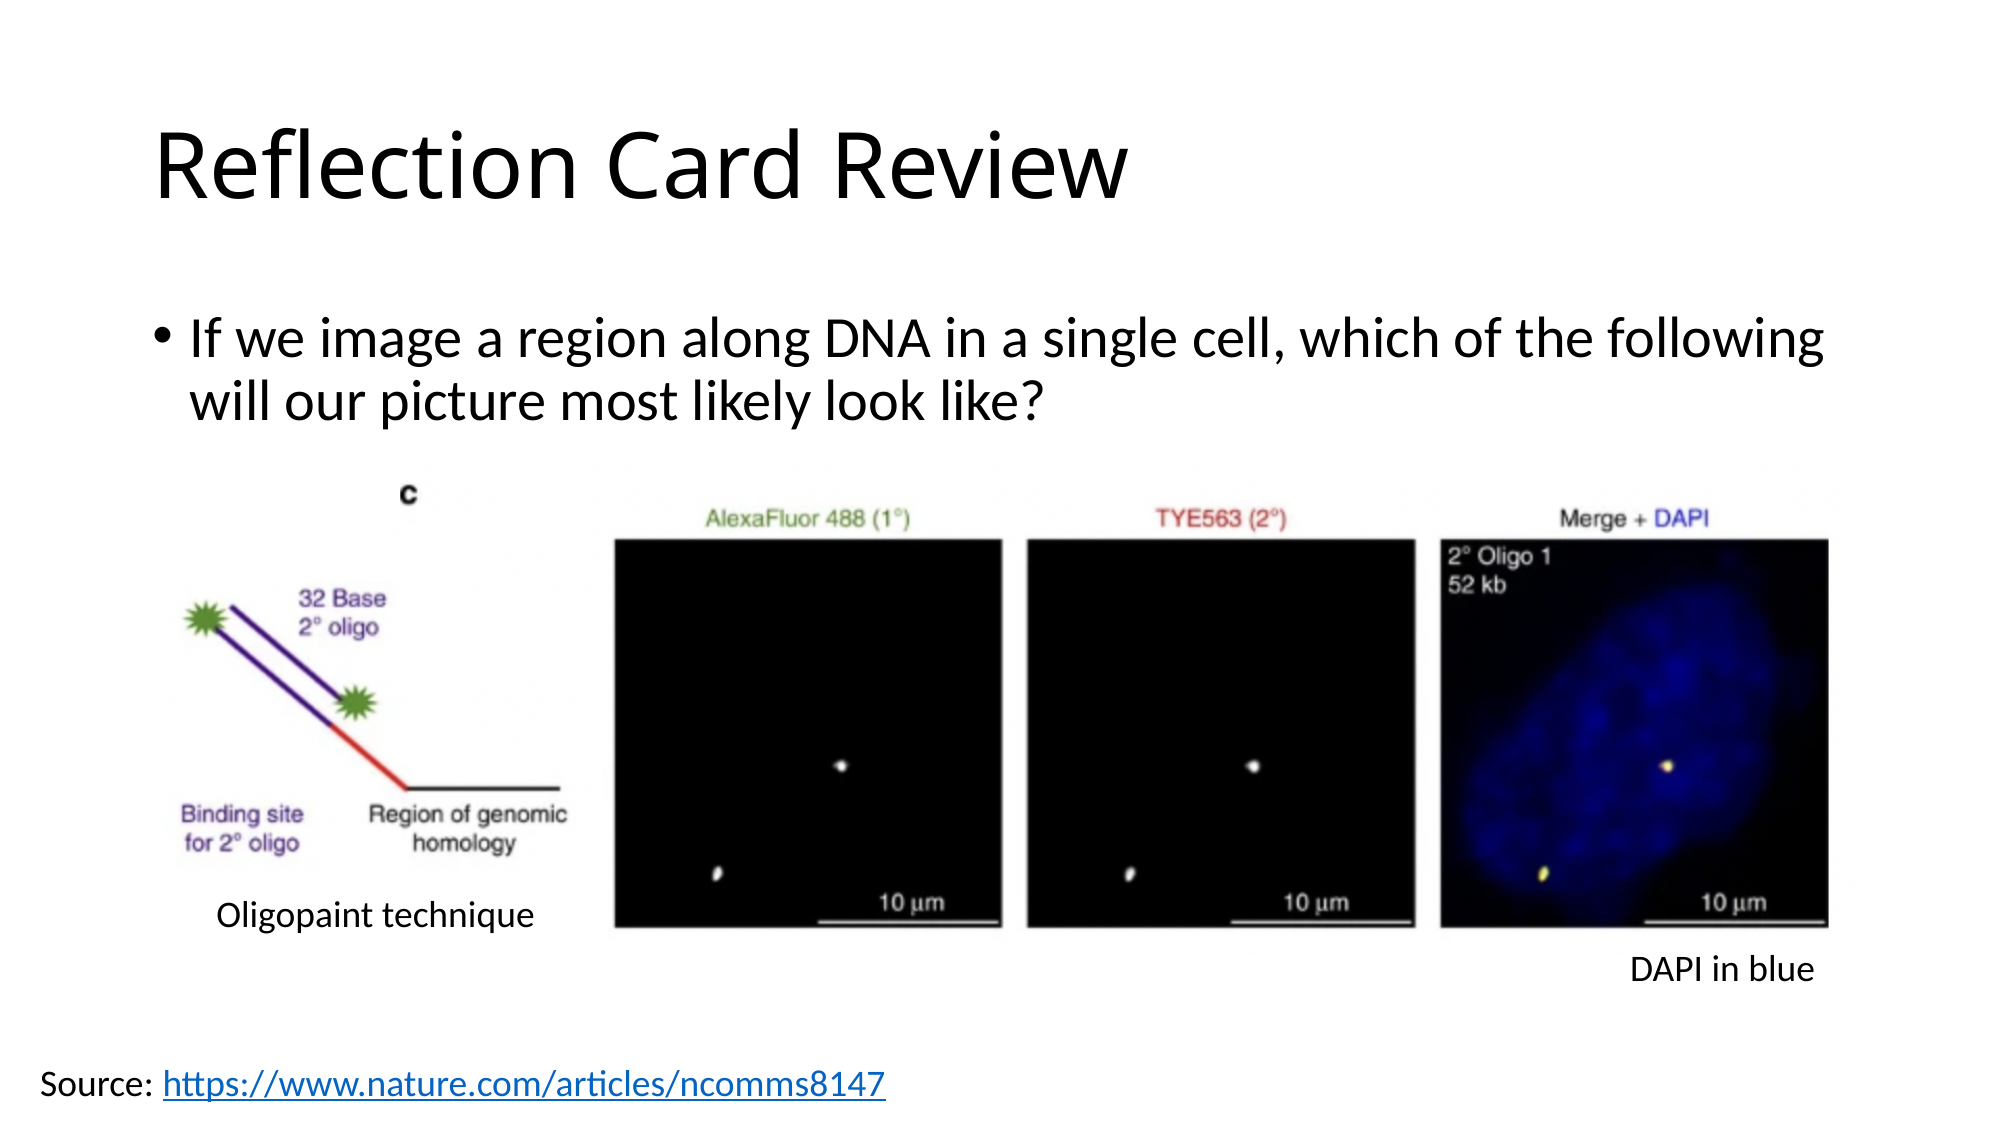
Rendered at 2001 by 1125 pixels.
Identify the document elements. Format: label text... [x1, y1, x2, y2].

picture [148, 463, 1863, 956]
text_box Oligopaint technique [201, 888, 368, 943]
text_box Source: https://www.nature.com/articles/ncomms8147 [25, 1051, 910, 1111]
list If we image a region along DNA in a single cell, which of the following will our picture most likely look like? [137, 299, 1863, 1014]
title Reflection Card Review [137, 59, 1863, 278]
text_box DAPI in blue [1615, 956, 1831, 997]
